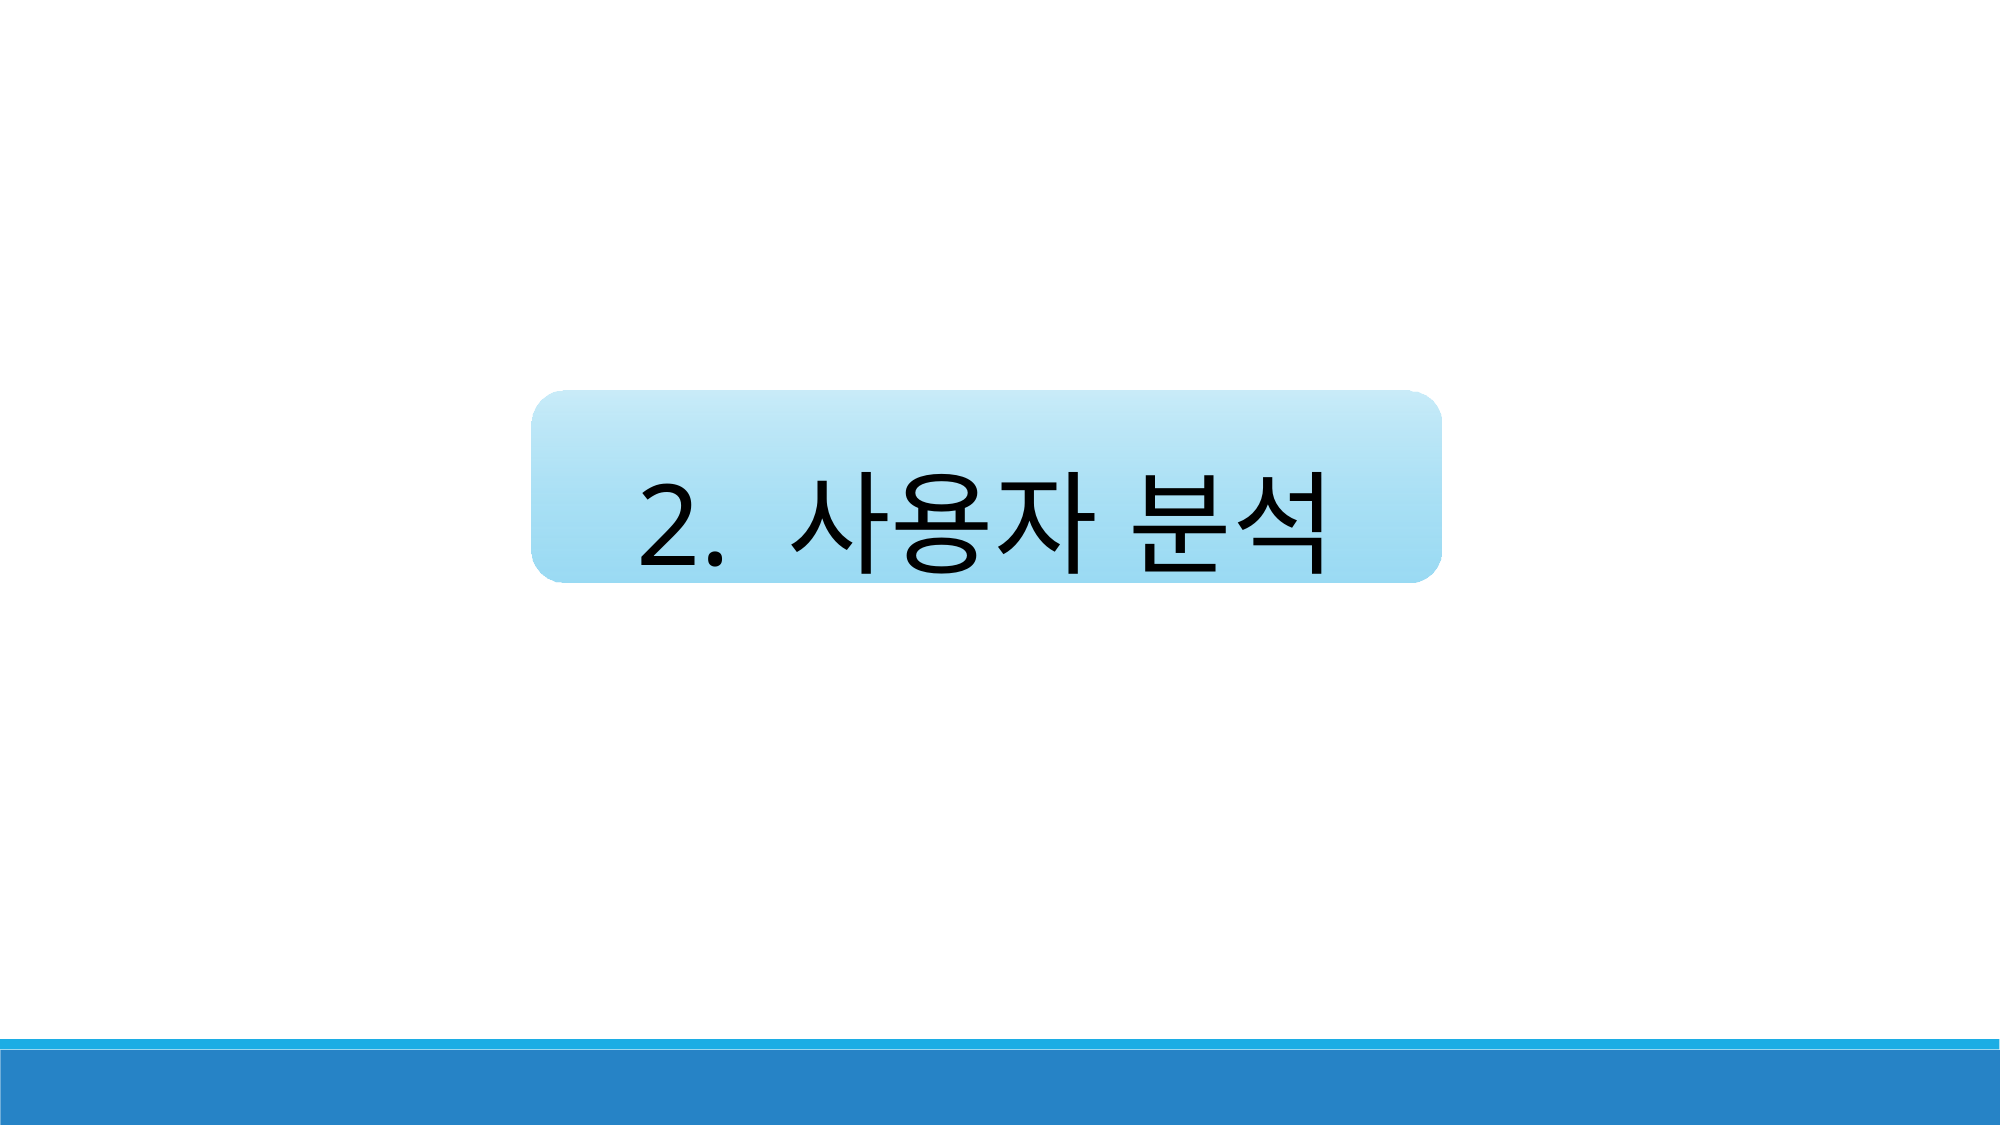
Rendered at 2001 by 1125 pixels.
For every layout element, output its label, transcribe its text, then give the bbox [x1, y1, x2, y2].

text_box 2. 사용자 분석 [529, 389, 1443, 585]
